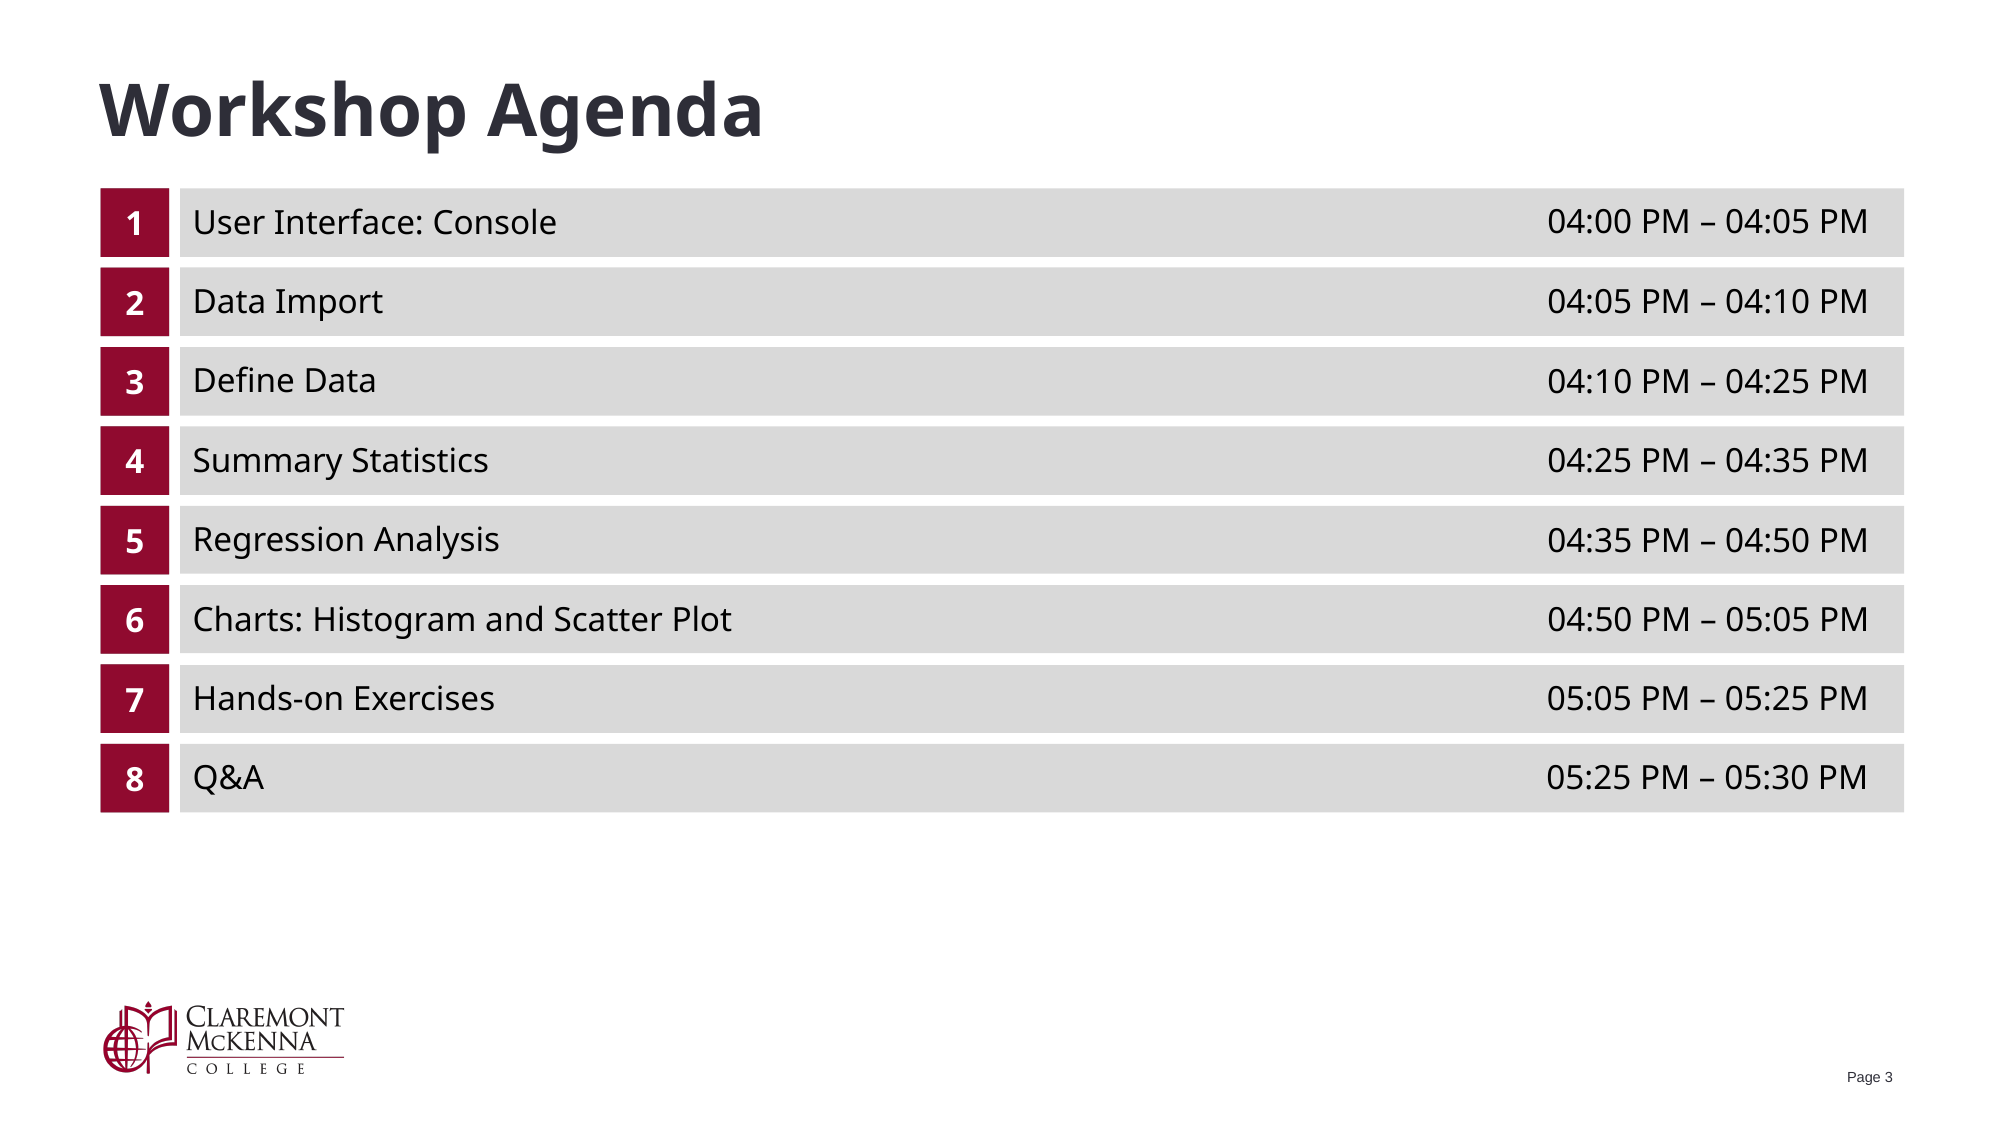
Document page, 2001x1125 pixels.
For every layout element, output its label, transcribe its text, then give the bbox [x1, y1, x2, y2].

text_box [100, 187, 1905, 813]
title Workshop Agenda [99, 51, 1563, 152]
